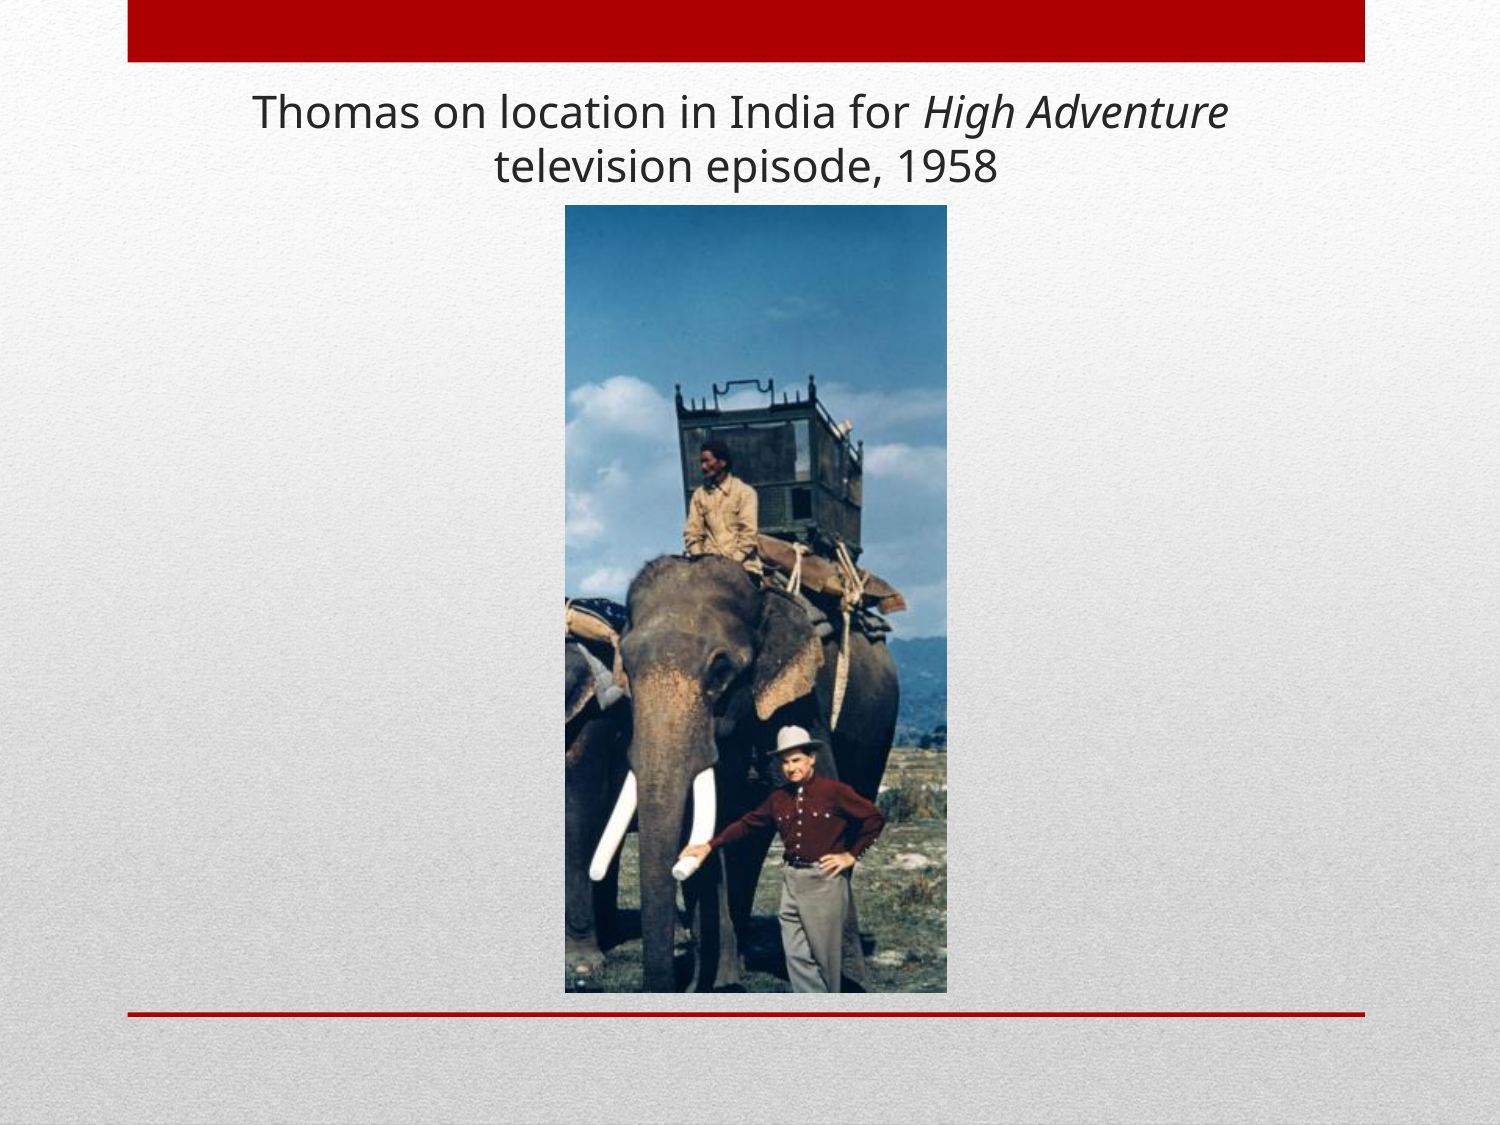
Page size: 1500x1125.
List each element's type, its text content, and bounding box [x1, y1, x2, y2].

picture [0, 0, 1500, 1125]
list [565, 205, 947, 993]
title Thomas on location in India for High Adventure television episode, 1958 [190, 70, 1303, 200]
